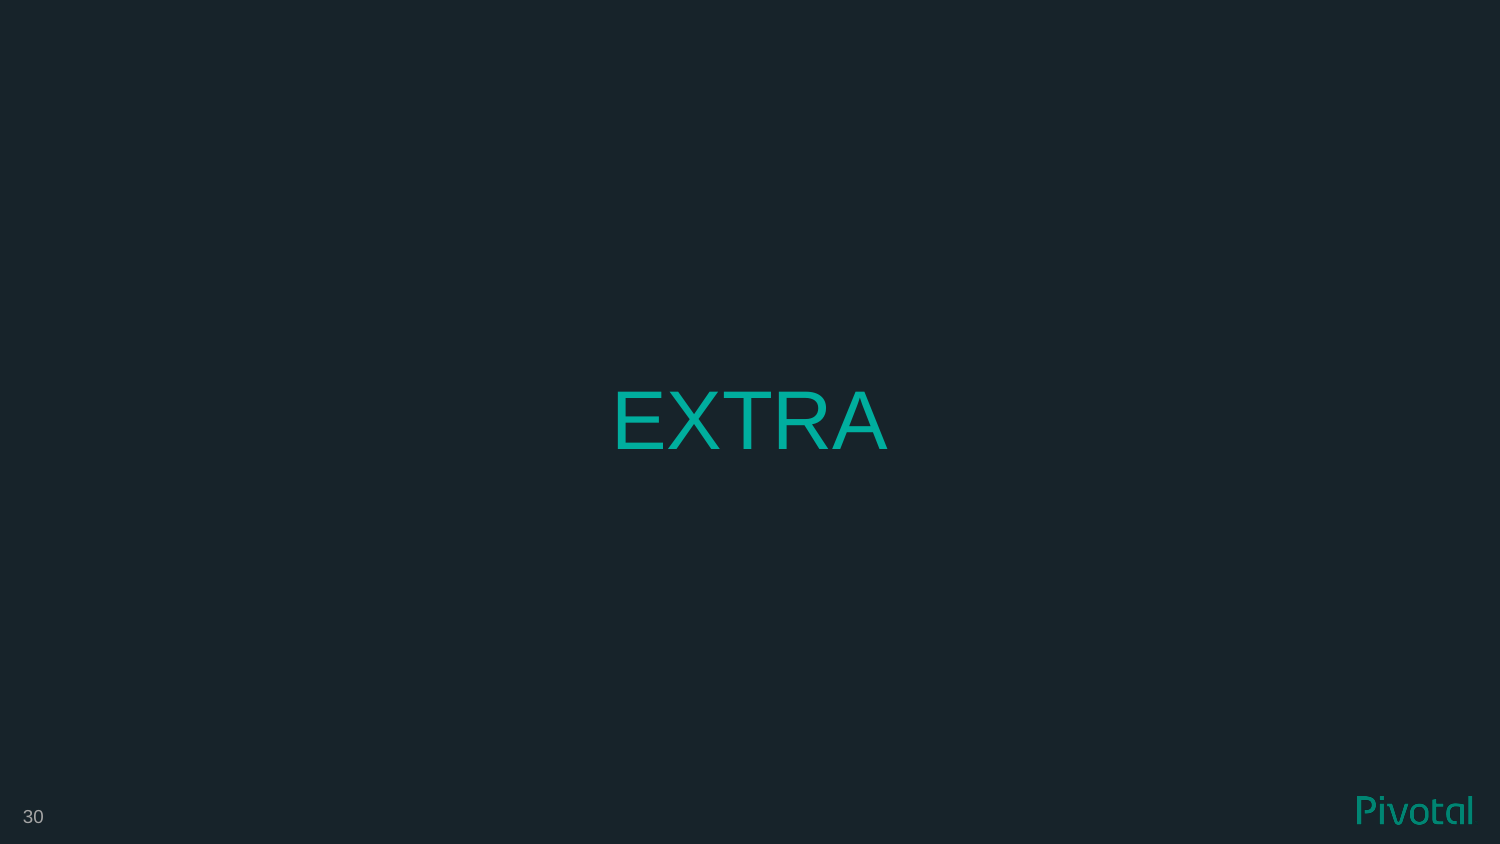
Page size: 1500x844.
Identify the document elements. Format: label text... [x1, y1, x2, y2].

title EXTRA [590, 351, 910, 493]
text_box ‹#› [7, 797, 70, 843]
picture [1357, 796, 1478, 825]
